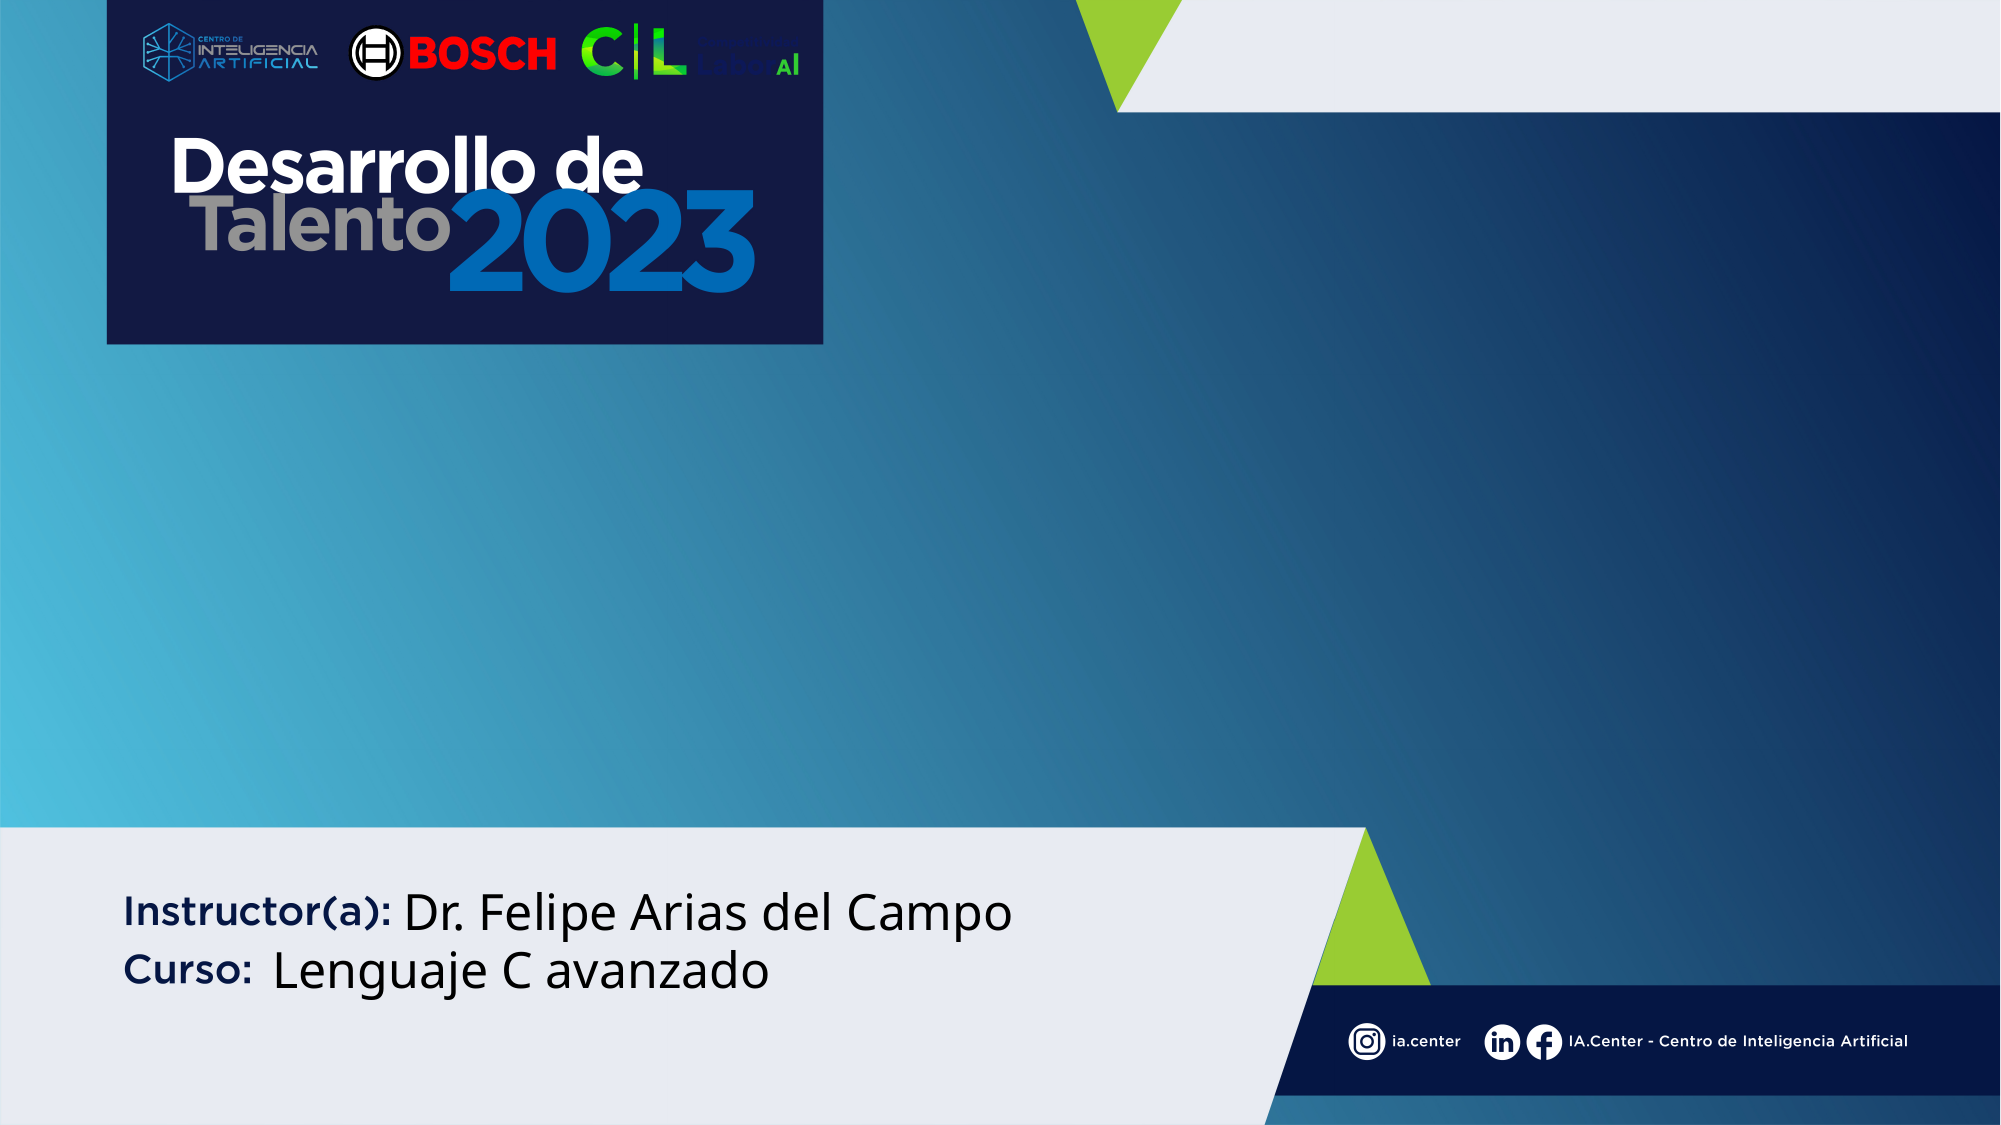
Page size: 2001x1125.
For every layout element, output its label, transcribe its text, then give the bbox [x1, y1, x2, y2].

subtitle Dr. Felipe Arias del Campo [388, 879, 1312, 949]
title Lenguaje C avanzado [257, 938, 1239, 1008]
picture [0, 0, 2001, 1125]
